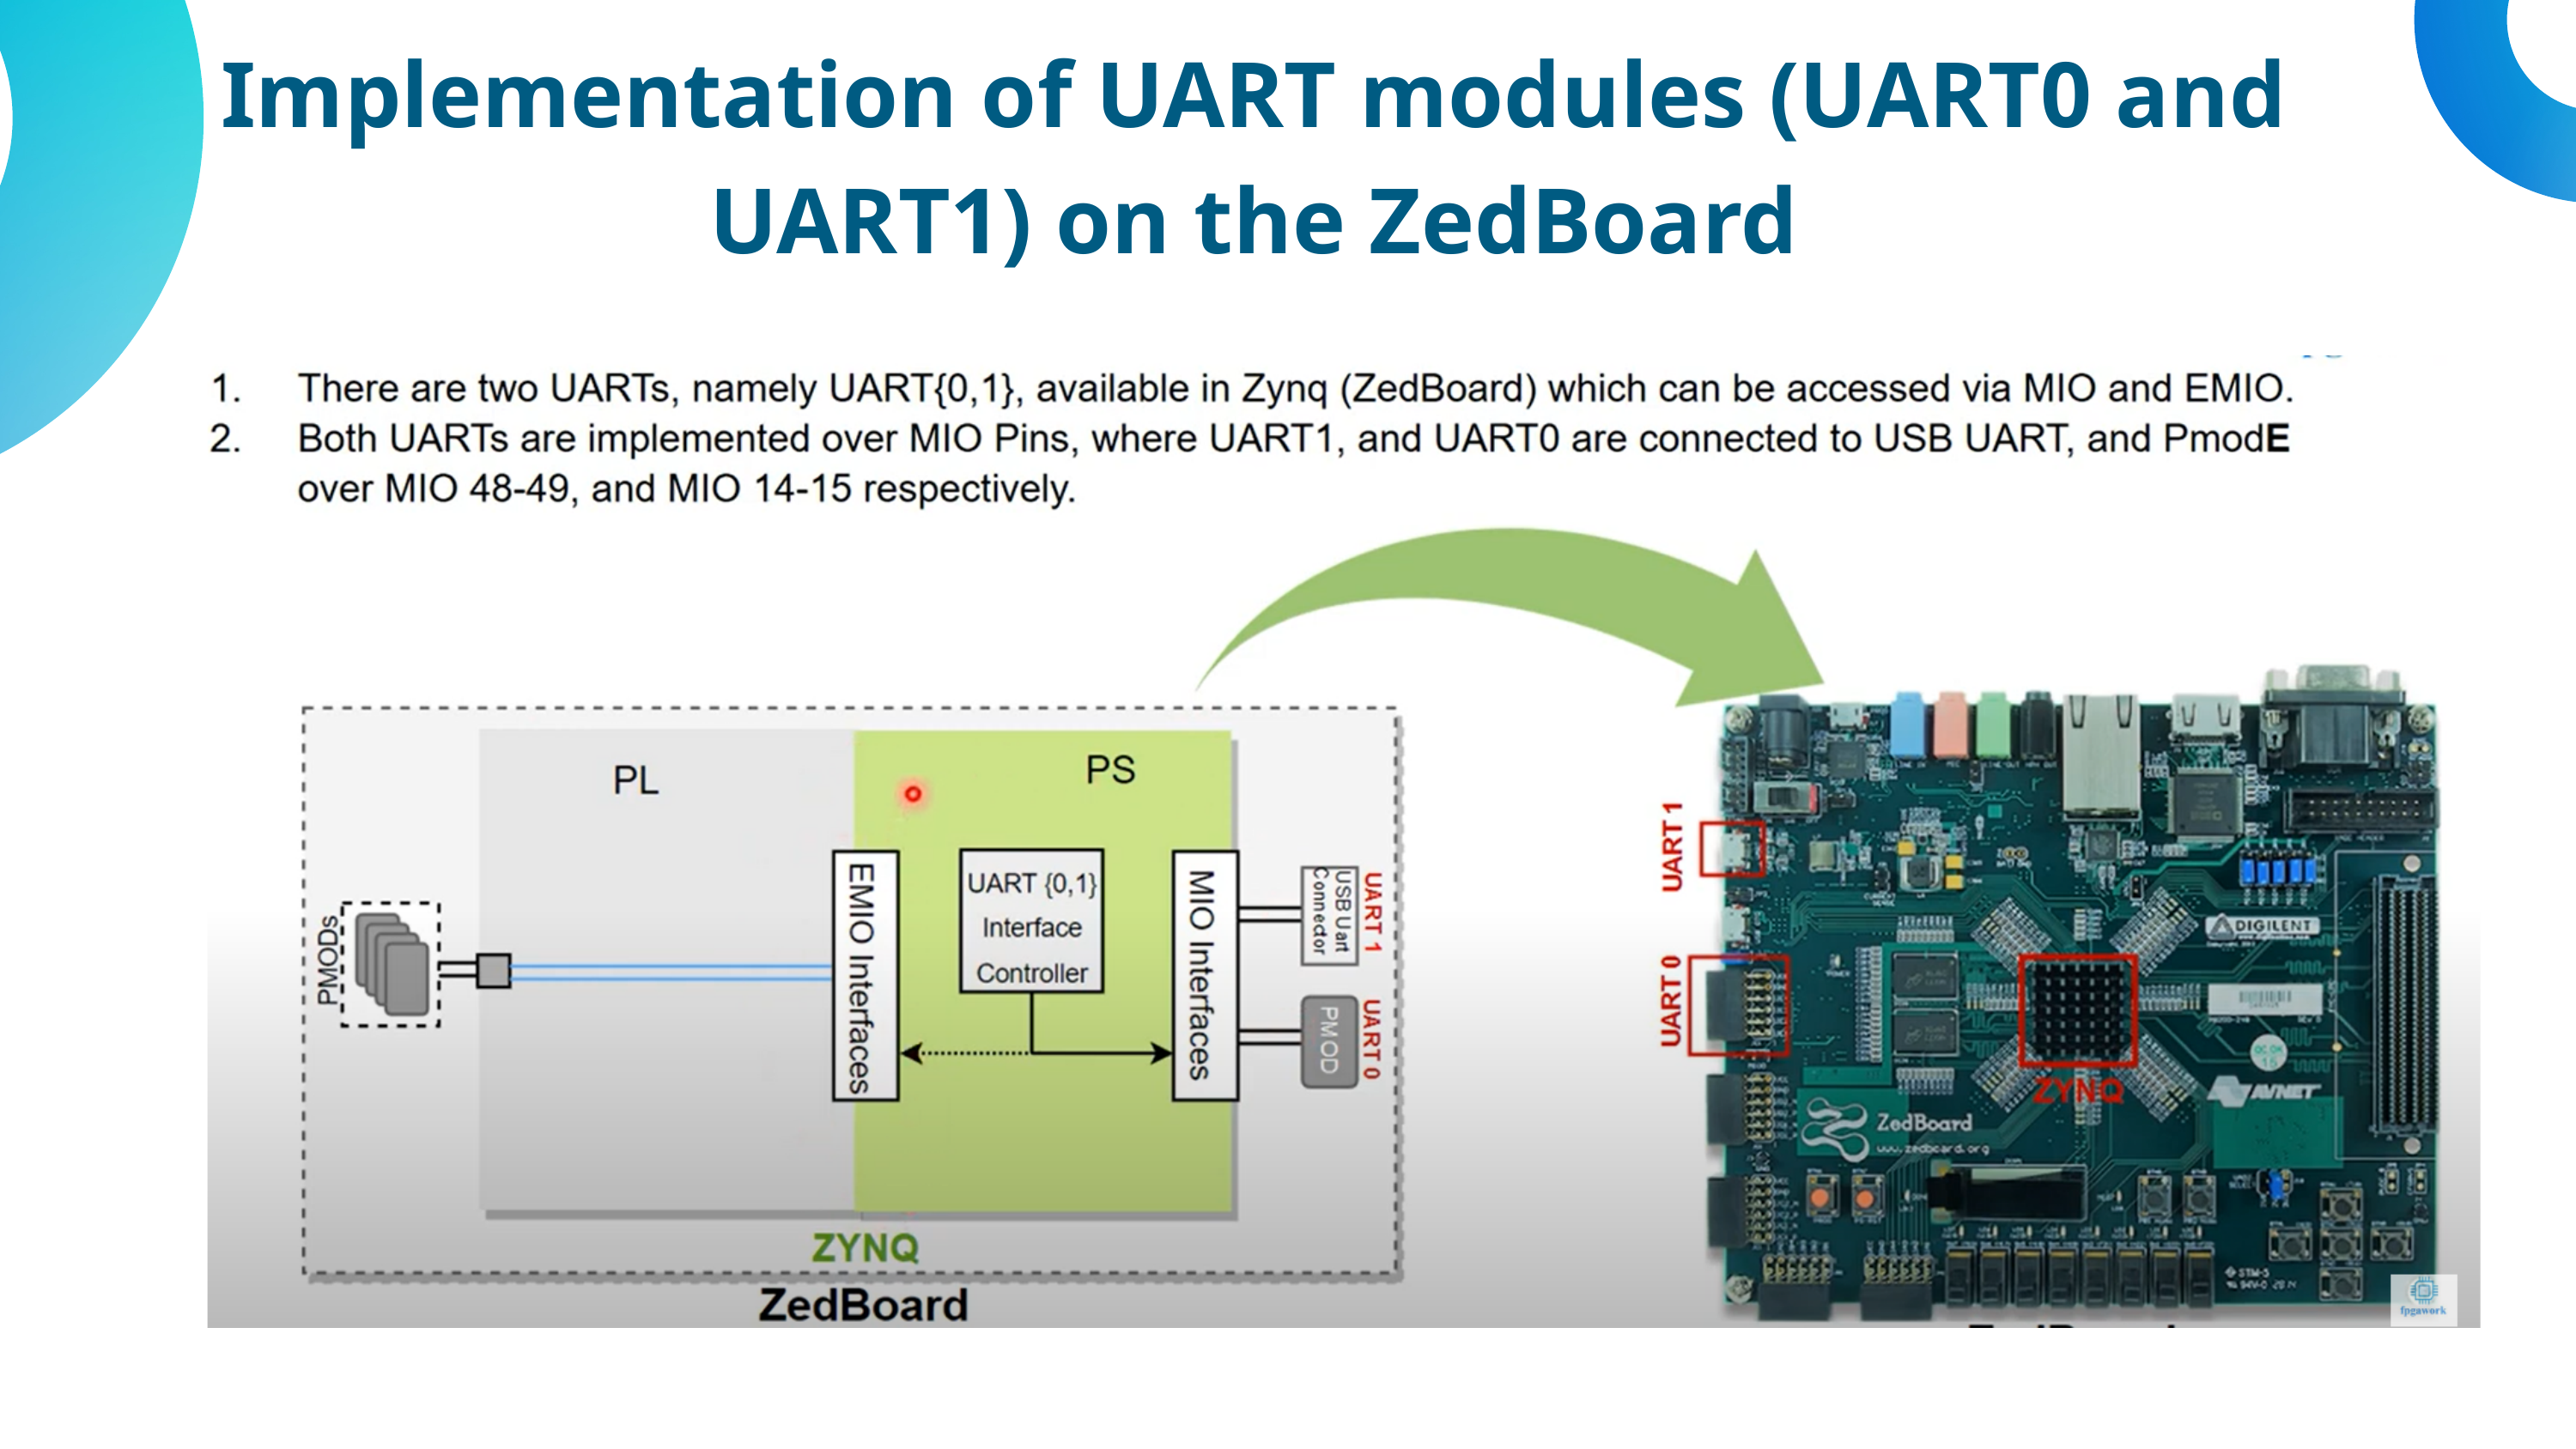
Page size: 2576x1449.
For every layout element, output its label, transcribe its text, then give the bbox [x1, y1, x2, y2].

text_box Implementation of UART modules (UART0 and UART1) on the ZedBoard [212, 19, 2324, 272]
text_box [0, 0, 208, 501]
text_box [2412, 0, 2576, 206]
text_box [207, 355, 2481, 1328]
